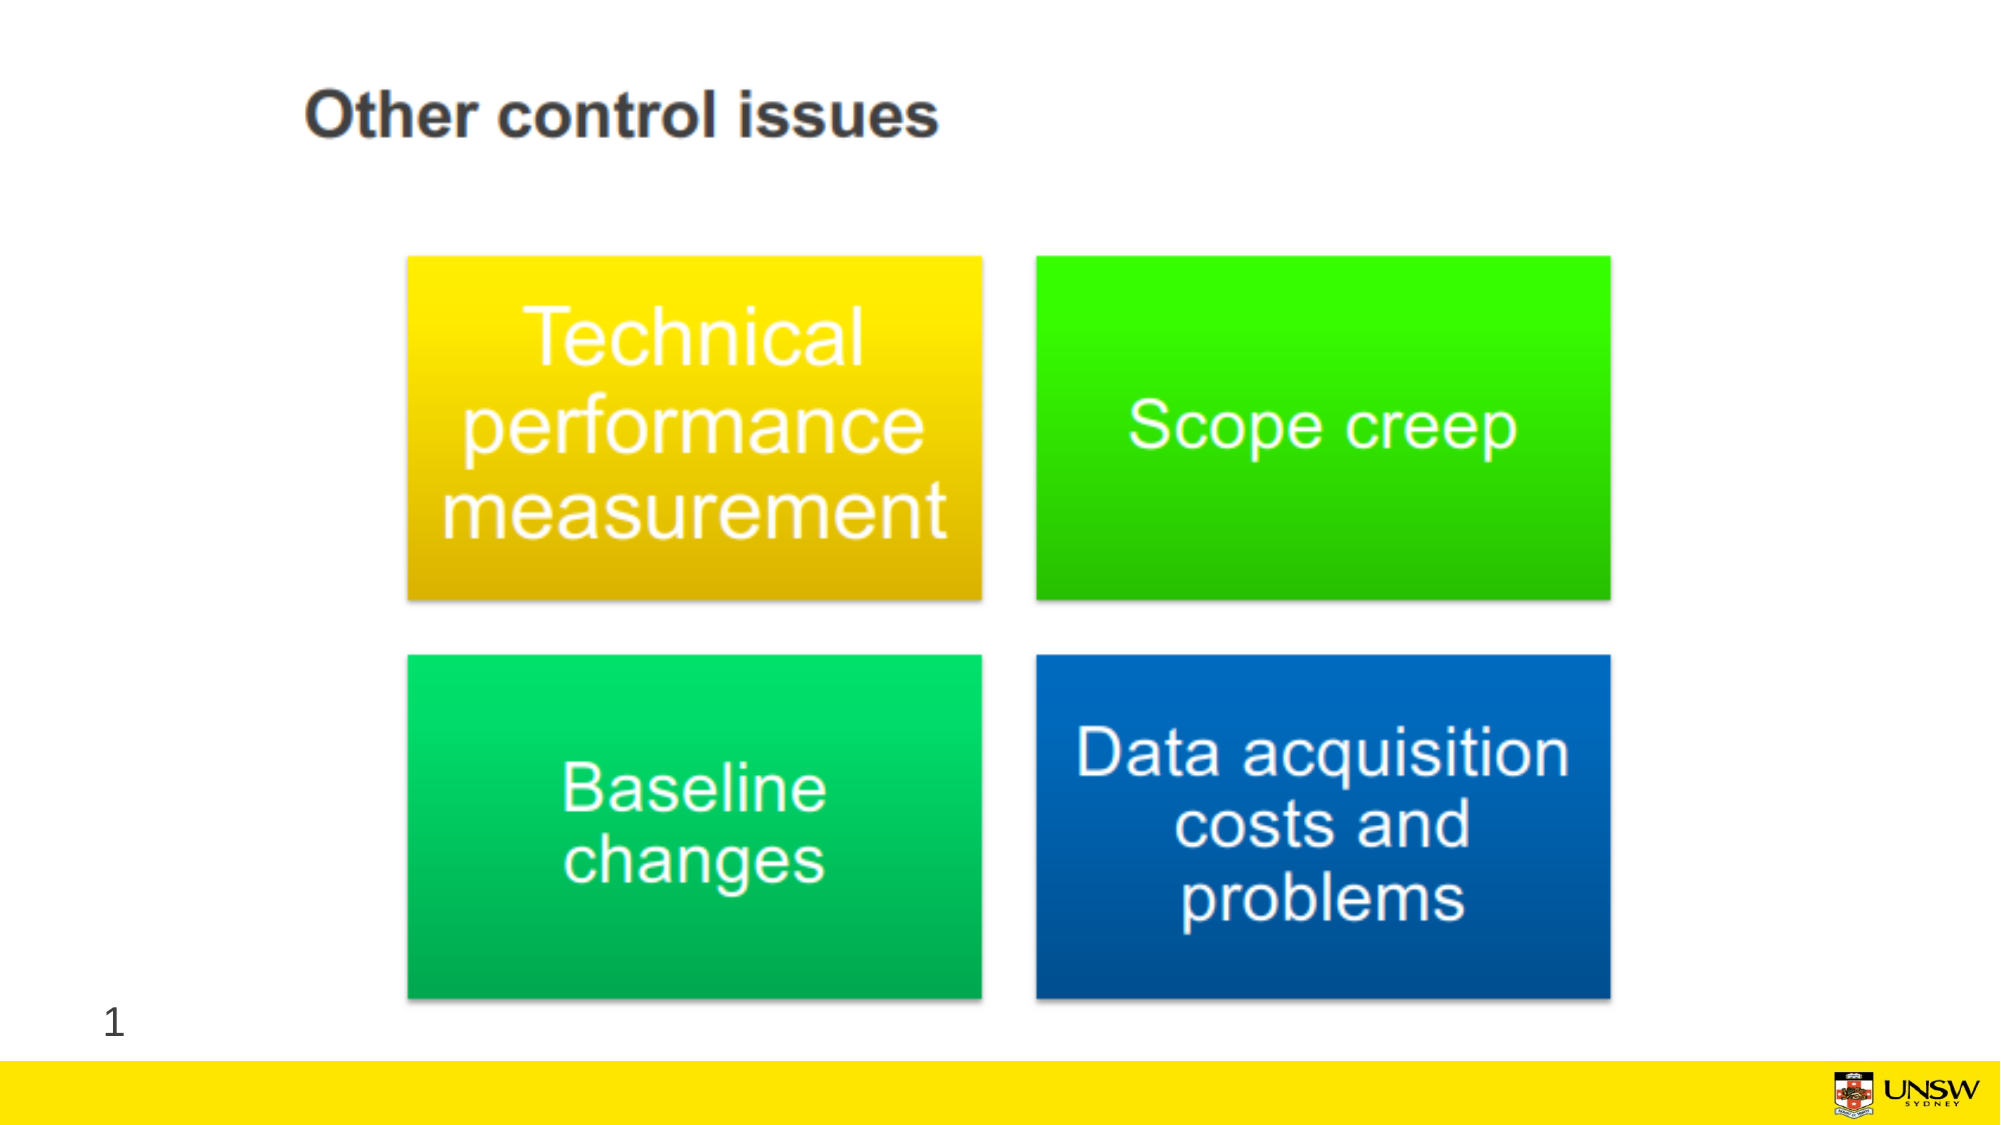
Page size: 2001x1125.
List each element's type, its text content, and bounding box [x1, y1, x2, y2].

list 1 [102, 994, 181, 1042]
picture [0, 1061, 2001, 1125]
picture [285, 62, 1692, 1047]
